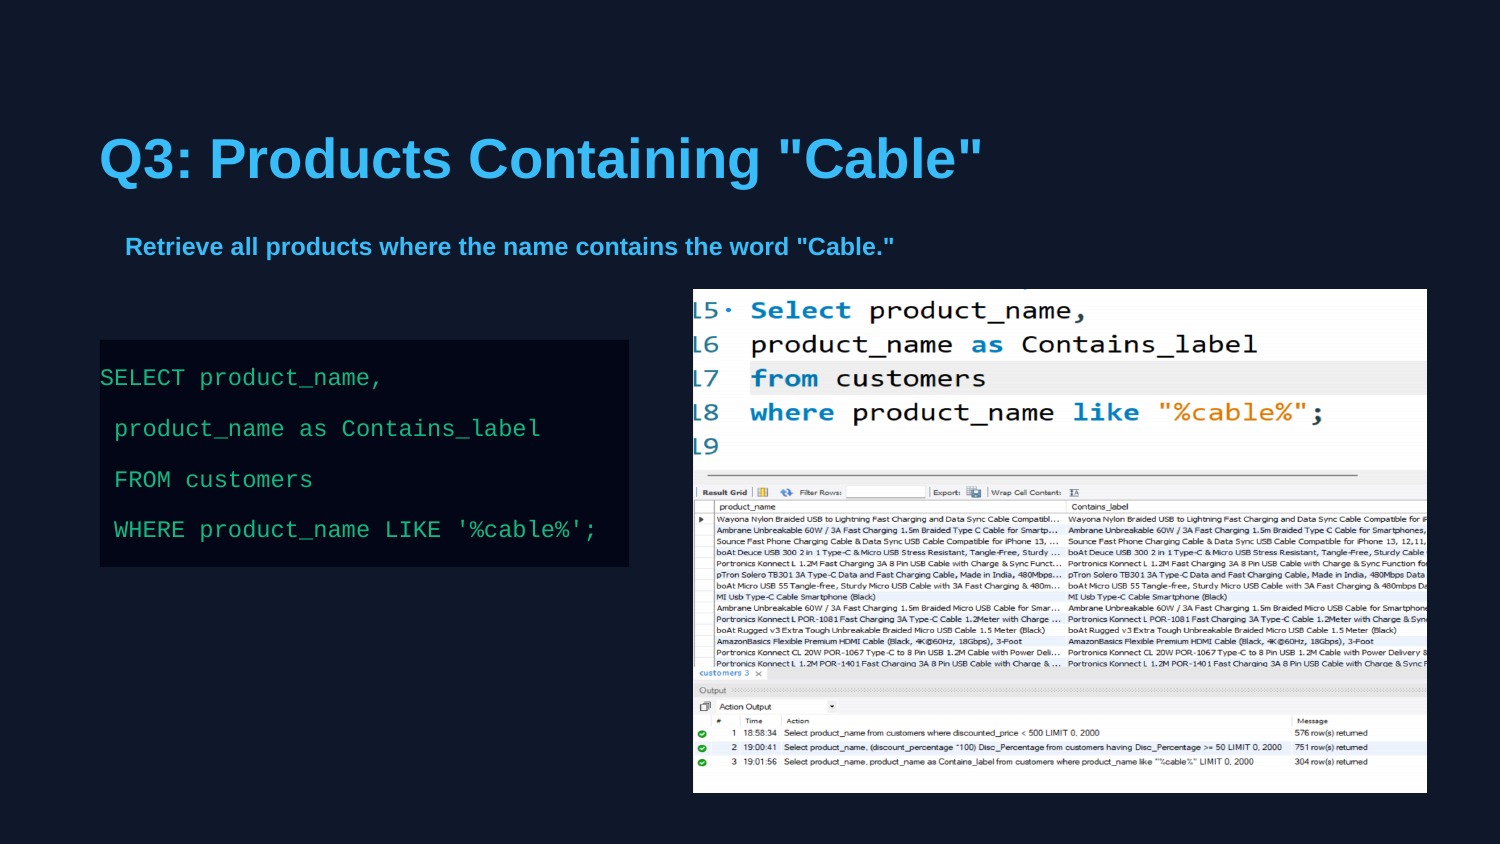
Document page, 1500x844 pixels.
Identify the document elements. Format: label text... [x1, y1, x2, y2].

text_box Q3: Products Containing "Cable" [99, 99, 1426, 168]
text_box SELECT product_name, product_name as Contains_label FROM customers WHERE product_name LIKE '%cable%'; [99, 339, 629, 567]
text_box Retrieve all products where the name contains the word "Cable." [99, 204, 1400, 290]
picture [693, 289, 1427, 793]
